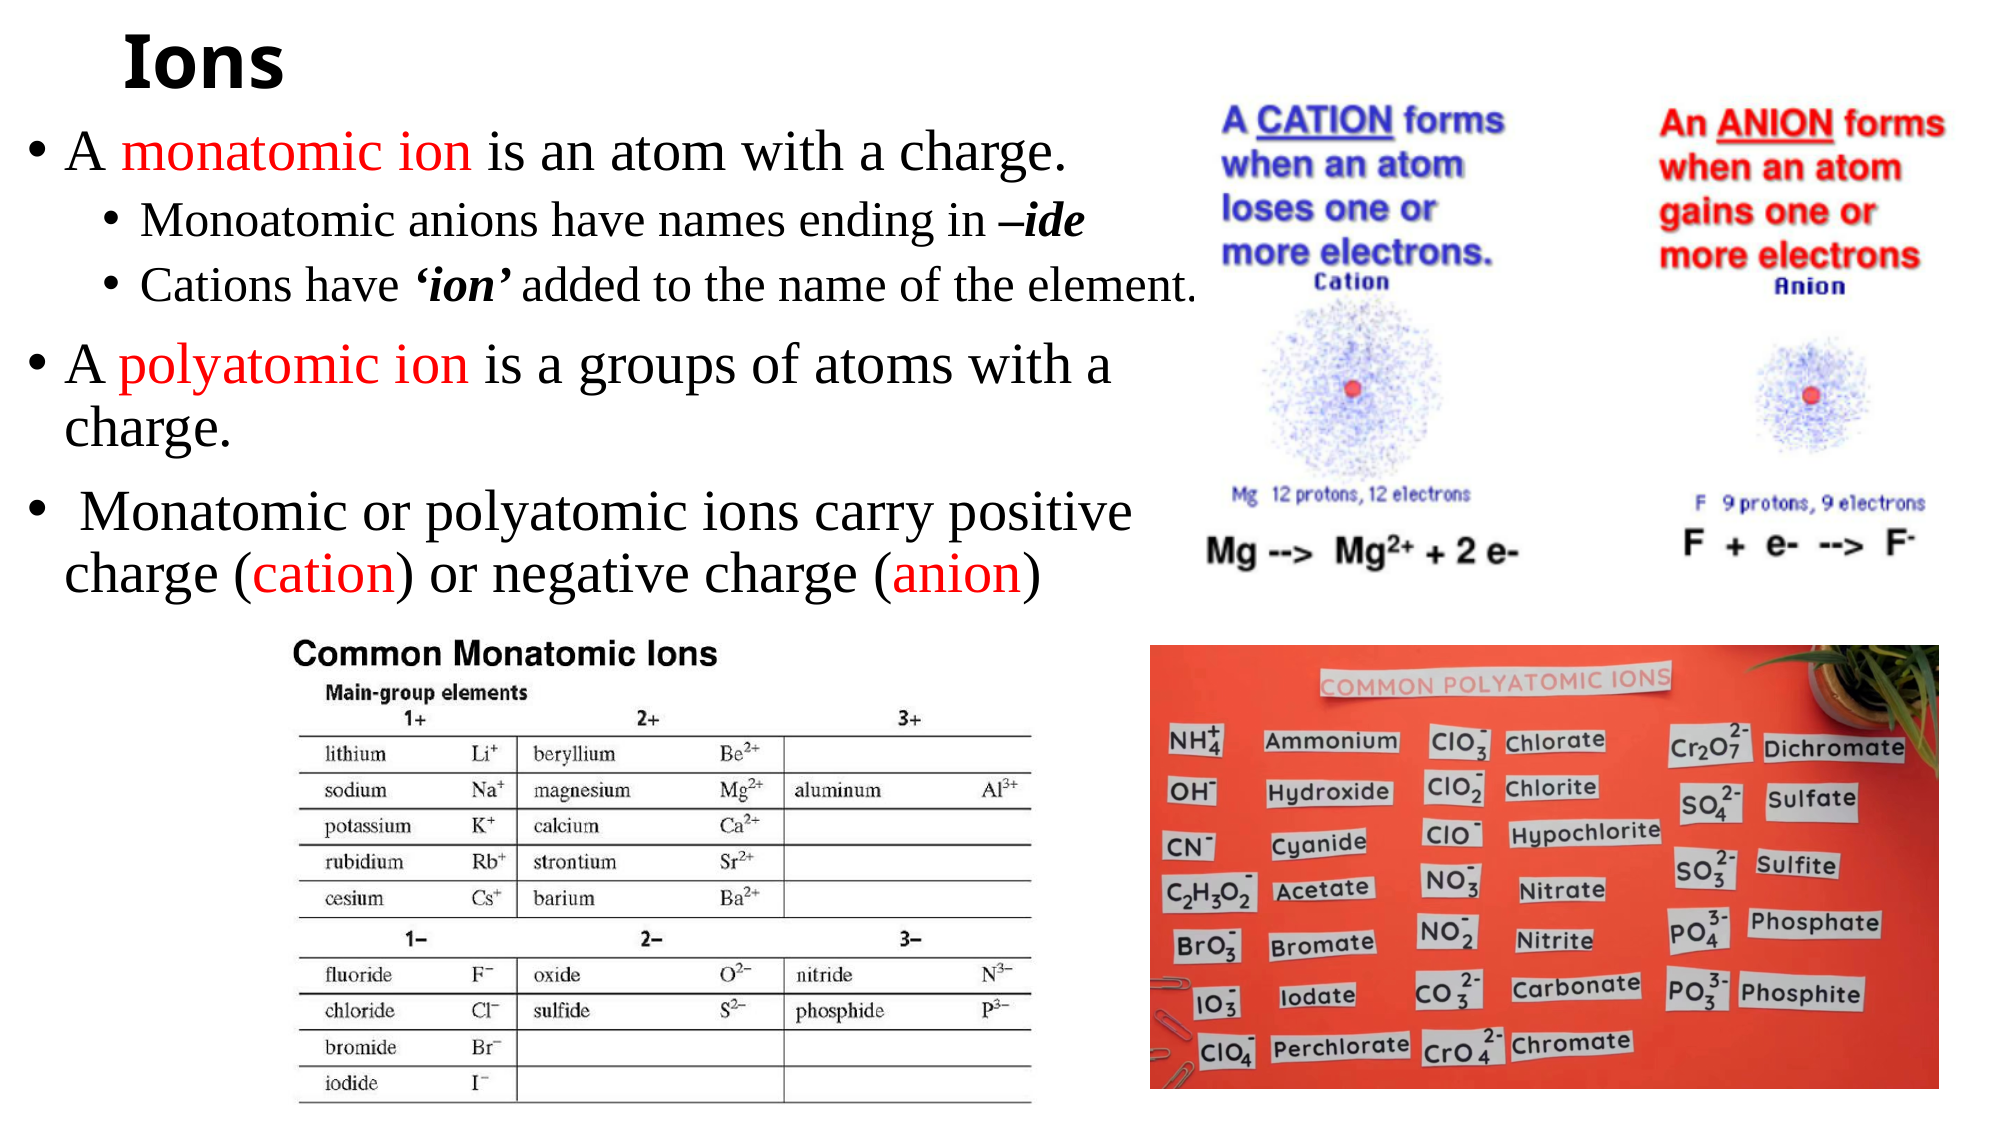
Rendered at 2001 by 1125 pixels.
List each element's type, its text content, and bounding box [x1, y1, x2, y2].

picture [1150, 645, 1939, 1089]
picture [279, 633, 1042, 1108]
title Ions [108, 48, 1834, 80]
picture [1194, 85, 1957, 581]
list A monatomic ion is an atom with a charge. Monoatomic anions have names ending in –ide Cations have ‘ion’ added to the name of the element. A polyatomic ion is a groups of atoms with a charge. Monatomic or polyatomic ions carry positive charge (cation) or negative charge (anion) [12, 112, 1253, 1014]
